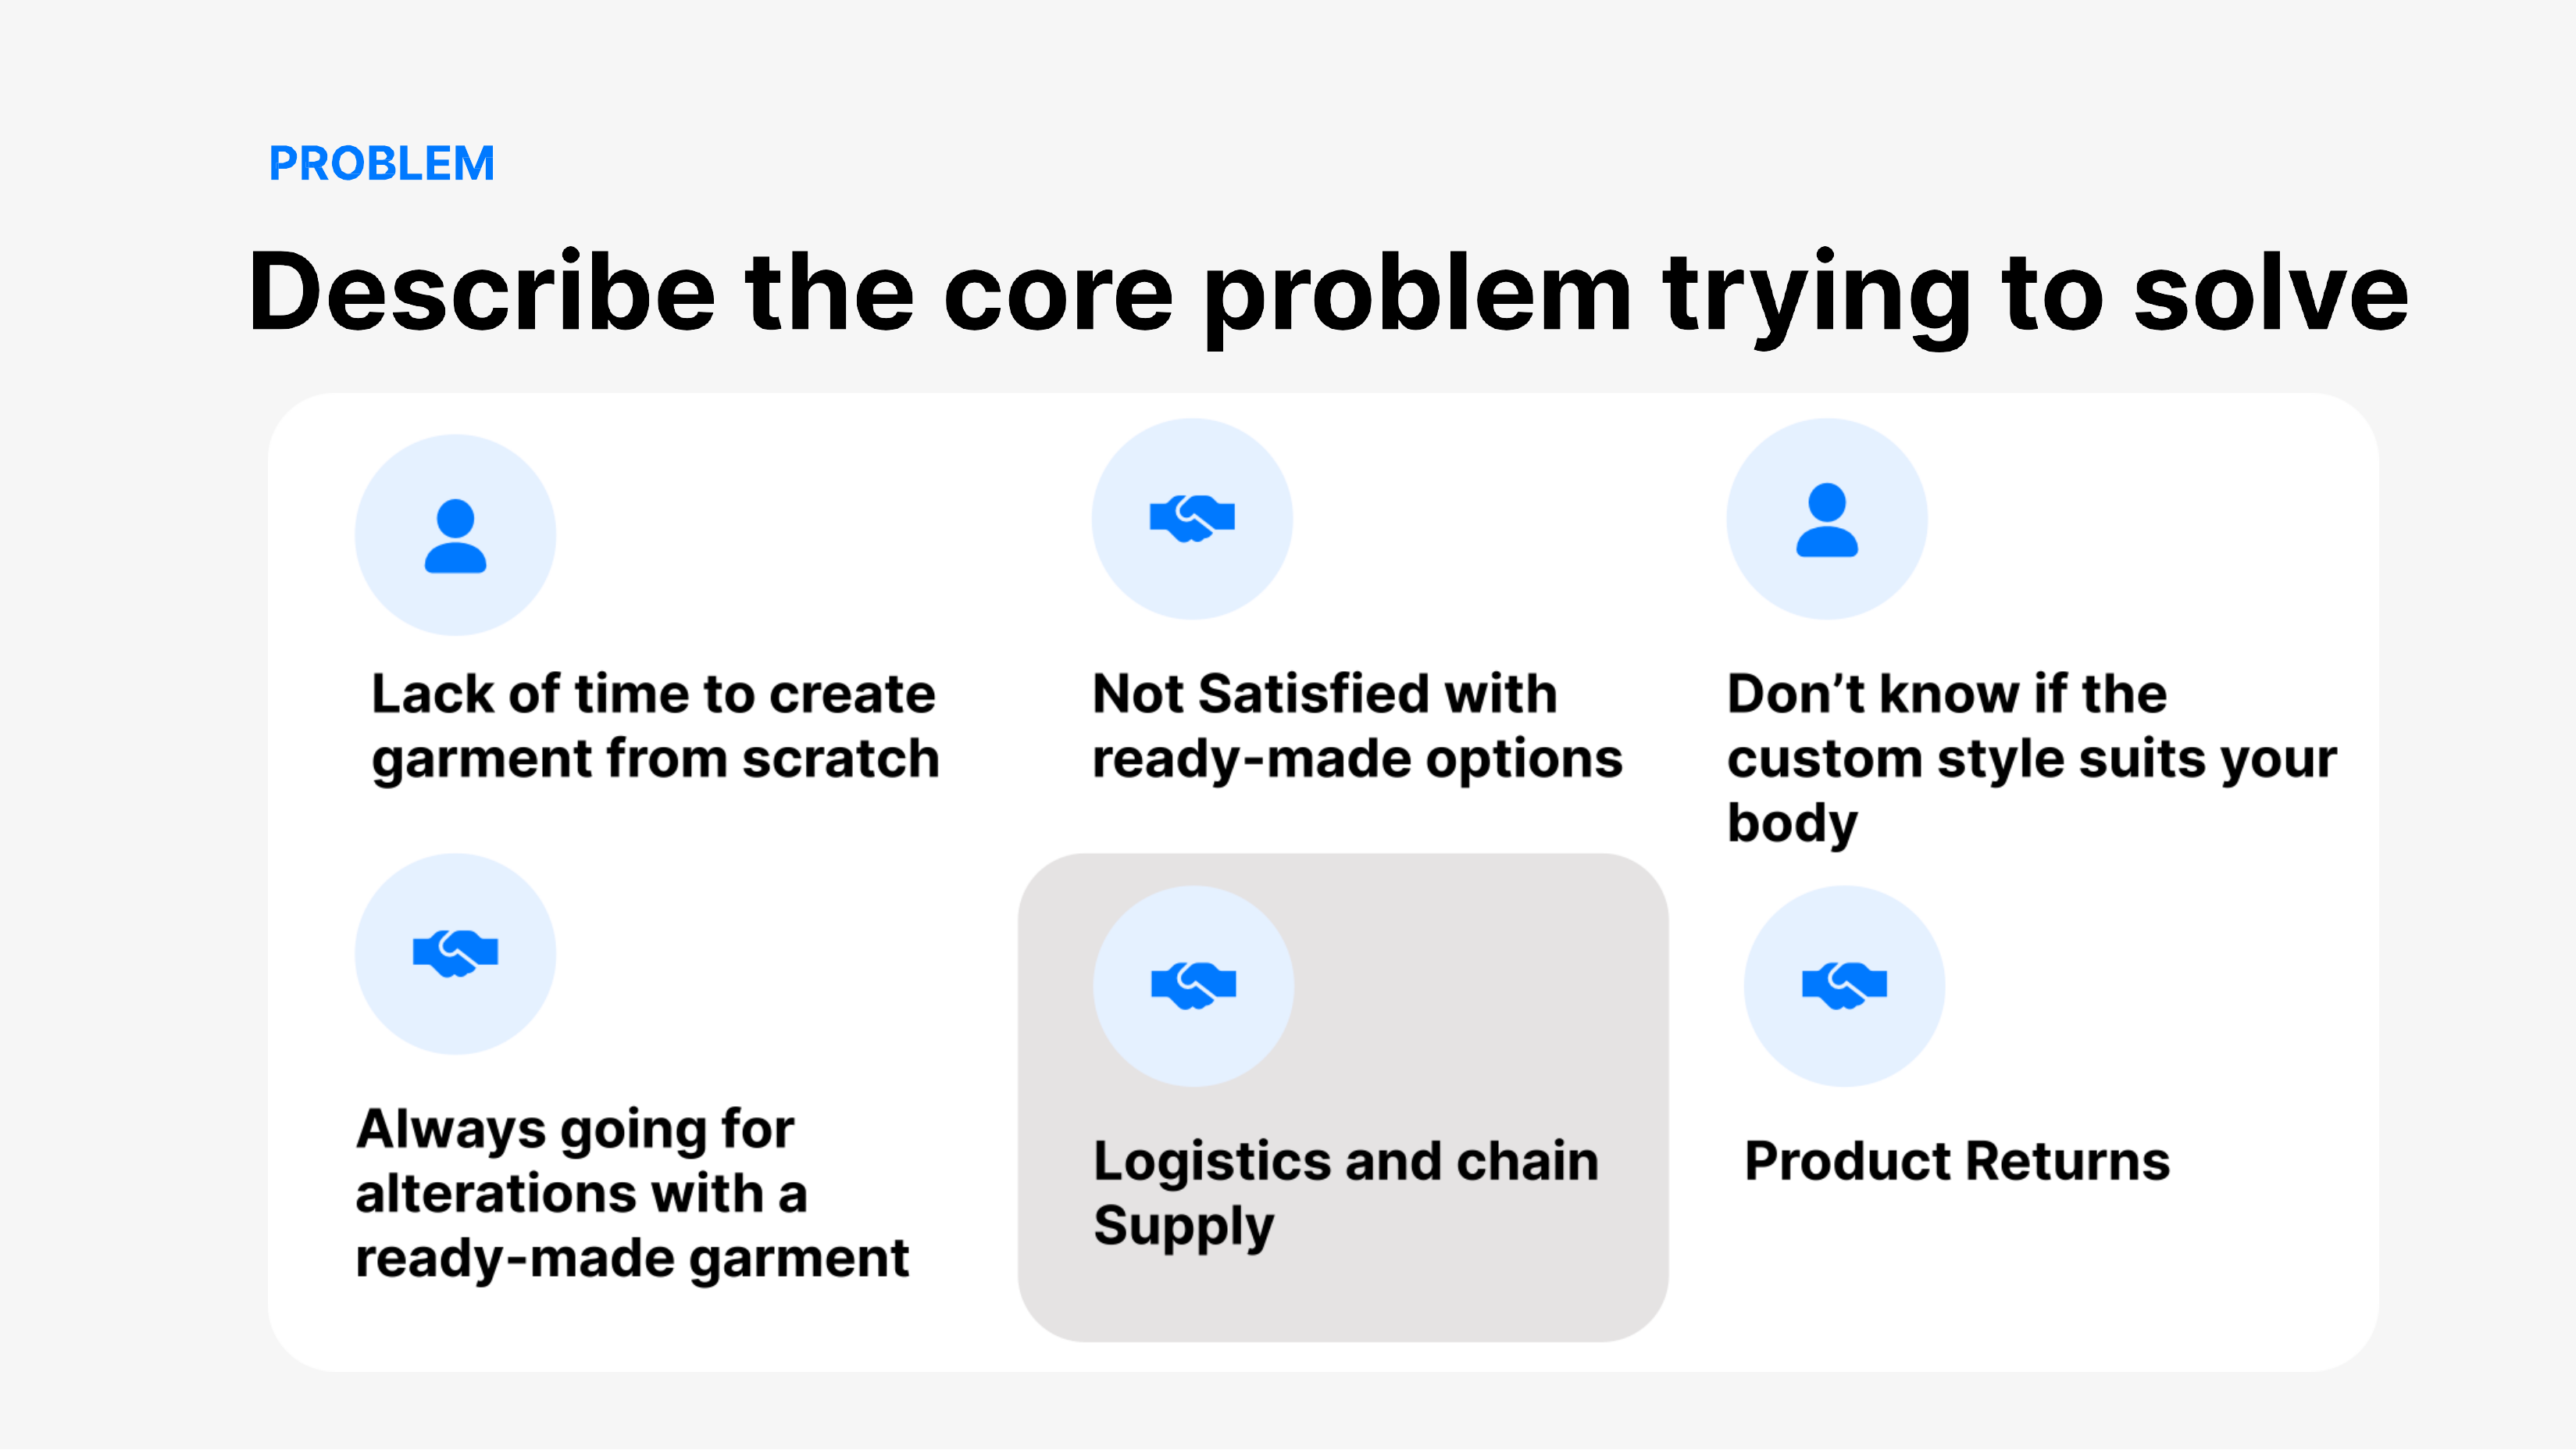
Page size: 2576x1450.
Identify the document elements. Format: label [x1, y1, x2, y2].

picture [268, 392, 2379, 1372]
text_box [331, 145, 364, 180]
text_box [426, 145, 451, 180]
text_box [271, 145, 298, 180]
text_box [369, 145, 396, 180]
text_box [301, 145, 329, 180]
text_box [455, 145, 493, 180]
picture [253, 245, 2408, 352]
text_box [400, 145, 423, 180]
